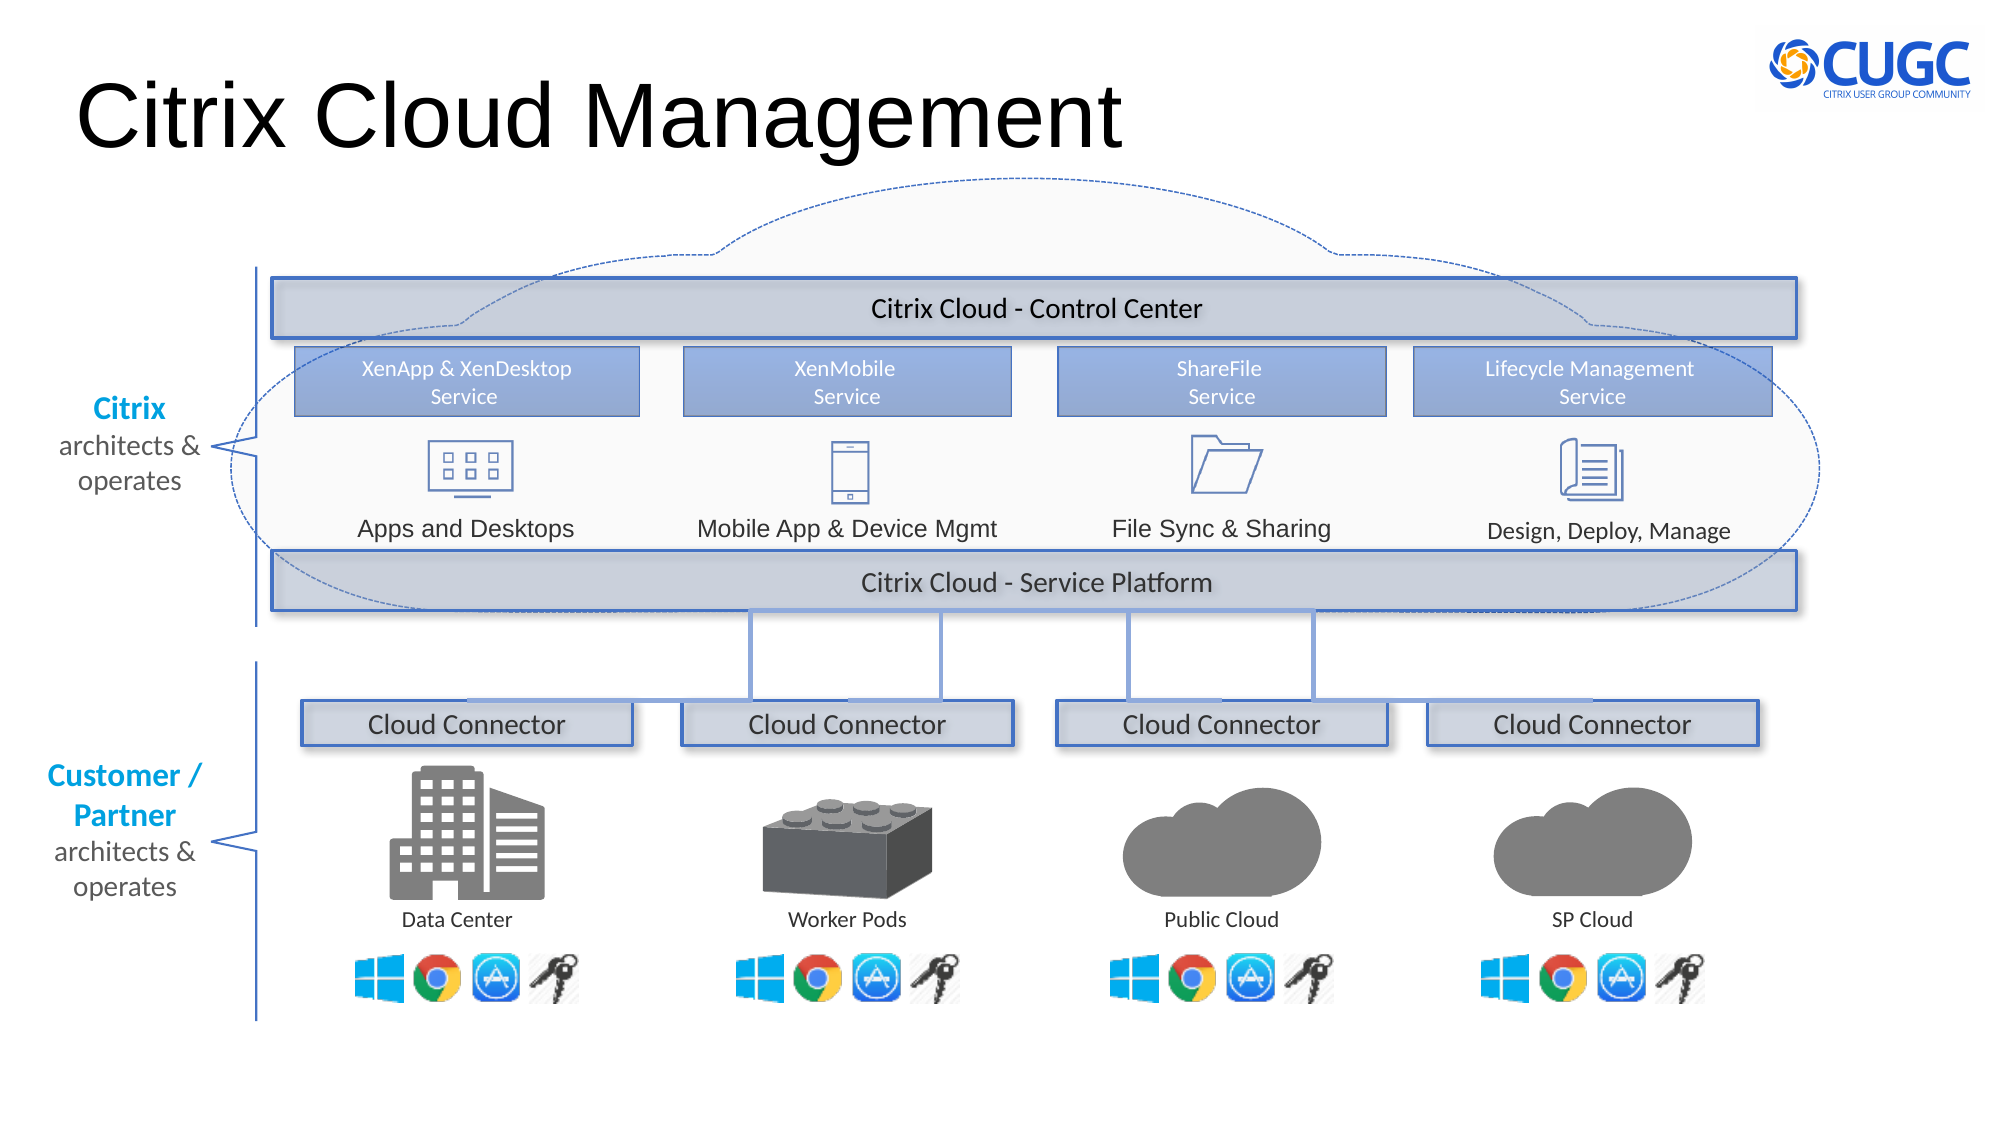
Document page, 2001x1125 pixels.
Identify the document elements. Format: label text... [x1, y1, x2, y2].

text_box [895, 561, 987, 749]
text_box [230, 453, 255, 533]
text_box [736, 952, 960, 1005]
picture [1171, 419, 1268, 512]
text_box [257, 347, 705, 550]
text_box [1427, 700, 1759, 940]
text_box Citrix Cloud Management [75, 23, 1700, 165]
text_box File Sync & Sharing [1111, 513, 1268, 544]
text_box [235, 405, 255, 440]
picture [1755, 25, 1985, 112]
text_box [228, 266, 258, 627]
text_box Citrix Cloud - Service Platform [271, 550, 705, 611]
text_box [1083, 561, 1174, 750]
text_box [223, 661, 258, 1022]
text_box XenMobile Service [683, 346, 1012, 417]
text_box Customer / Partner architects & operates [27, 745, 223, 910]
text_box Design, Deploy, Manage [1486, 513, 1733, 545]
picture [1532, 421, 1649, 520]
text_box [1359, 347, 1820, 548]
picture [412, 421, 529, 520]
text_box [1110, 952, 1334, 1005]
text_box Citrix Cloud - Service Platform [796, 550, 1268, 608]
text_box XenApp & XenDesktop Service [294, 346, 640, 417]
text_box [301, 700, 633, 940]
picture [796, 424, 907, 522]
text_box Citrix Cloud - Service Platform [1359, 550, 1797, 611]
text_box [796, 347, 1268, 548]
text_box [355, 952, 579, 1005]
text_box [1268, 376, 1359, 935]
text_box ShareFile Service [1057, 346, 1387, 417]
text_box Citrix Cloud - Control Center [271, 277, 1797, 339]
text_box Mobile App & Device Mgmt [796, 513, 998, 544]
text_box [556, 178, 1496, 275]
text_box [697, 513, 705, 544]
text_box Lifecycle Management Service [1413, 346, 1773, 417]
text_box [705, 371, 796, 939]
text_box Citrix architects & operates [32, 379, 228, 504]
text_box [1056, 700, 1388, 940]
text_box Apps and Desktops [357, 513, 576, 544]
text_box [682, 700, 1013, 940]
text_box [1481, 952, 1705, 1005]
